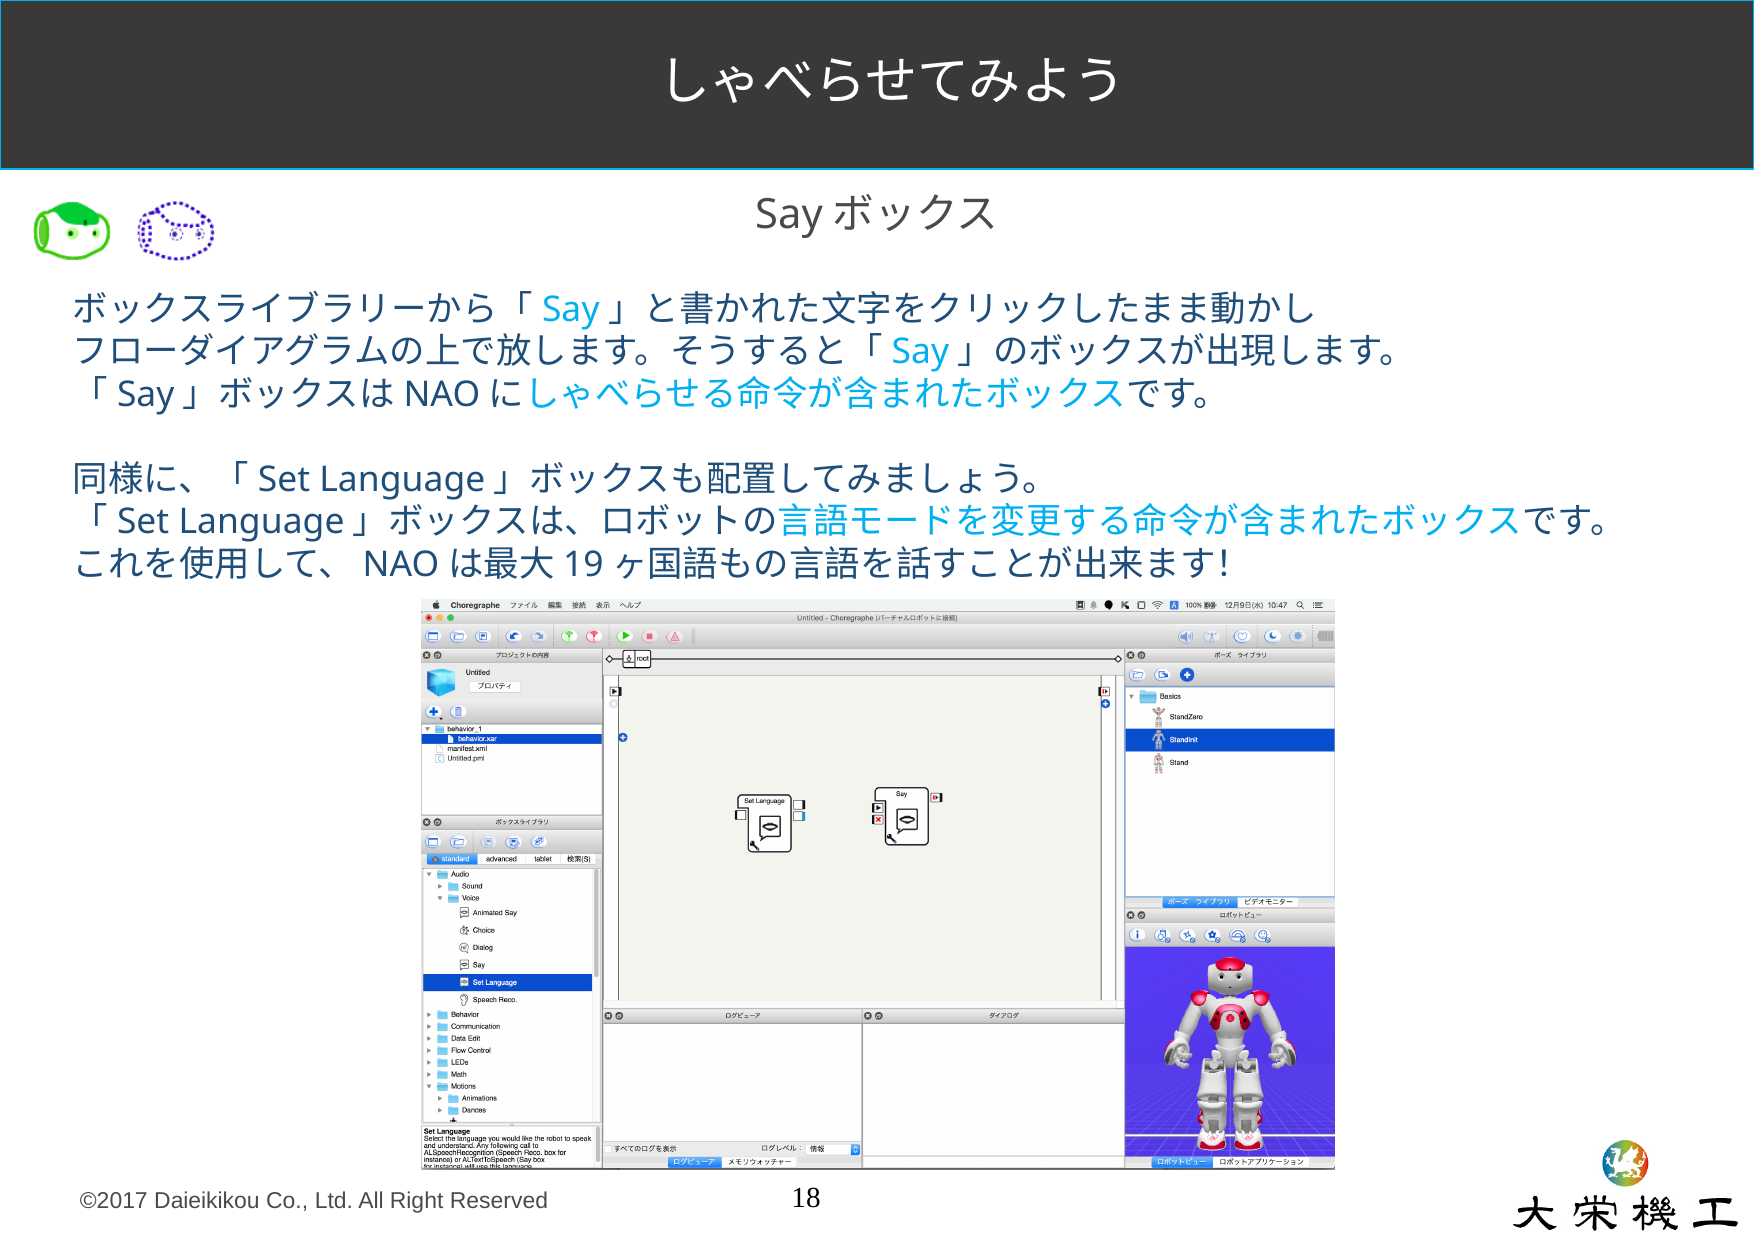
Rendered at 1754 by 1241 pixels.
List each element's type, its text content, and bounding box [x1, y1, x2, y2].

picture [421, 599, 1335, 1170]
picture [135, 190, 217, 272]
list ボックスライブラリーから「Say」と書かれた文字をクリックしたまま動かし フローダイアグラムの上で放します。そうすると「Say」のボックスが出現します。 「Say」ボックスはNAOにしゃべらせる命令が含まれたボックスです。 同様に、「Set Language」ボックスも配置してみましょう。 「Set Language」ボックスは、ロボットの言語モードを変更する命令が含まれたボックスです。 これを使用して、NAOは最大19ヶ国語もの言語を話すことが出来ます！ [58, 271, 1696, 1163]
slide_number 18 [777, 1177, 980, 1229]
picture [31, 190, 113, 272]
title Sayボックス [285, 182, 1469, 249]
subtitle しゃべらせてみよう [112, 5, 1644, 160]
picture [1513, 1140, 1738, 1231]
